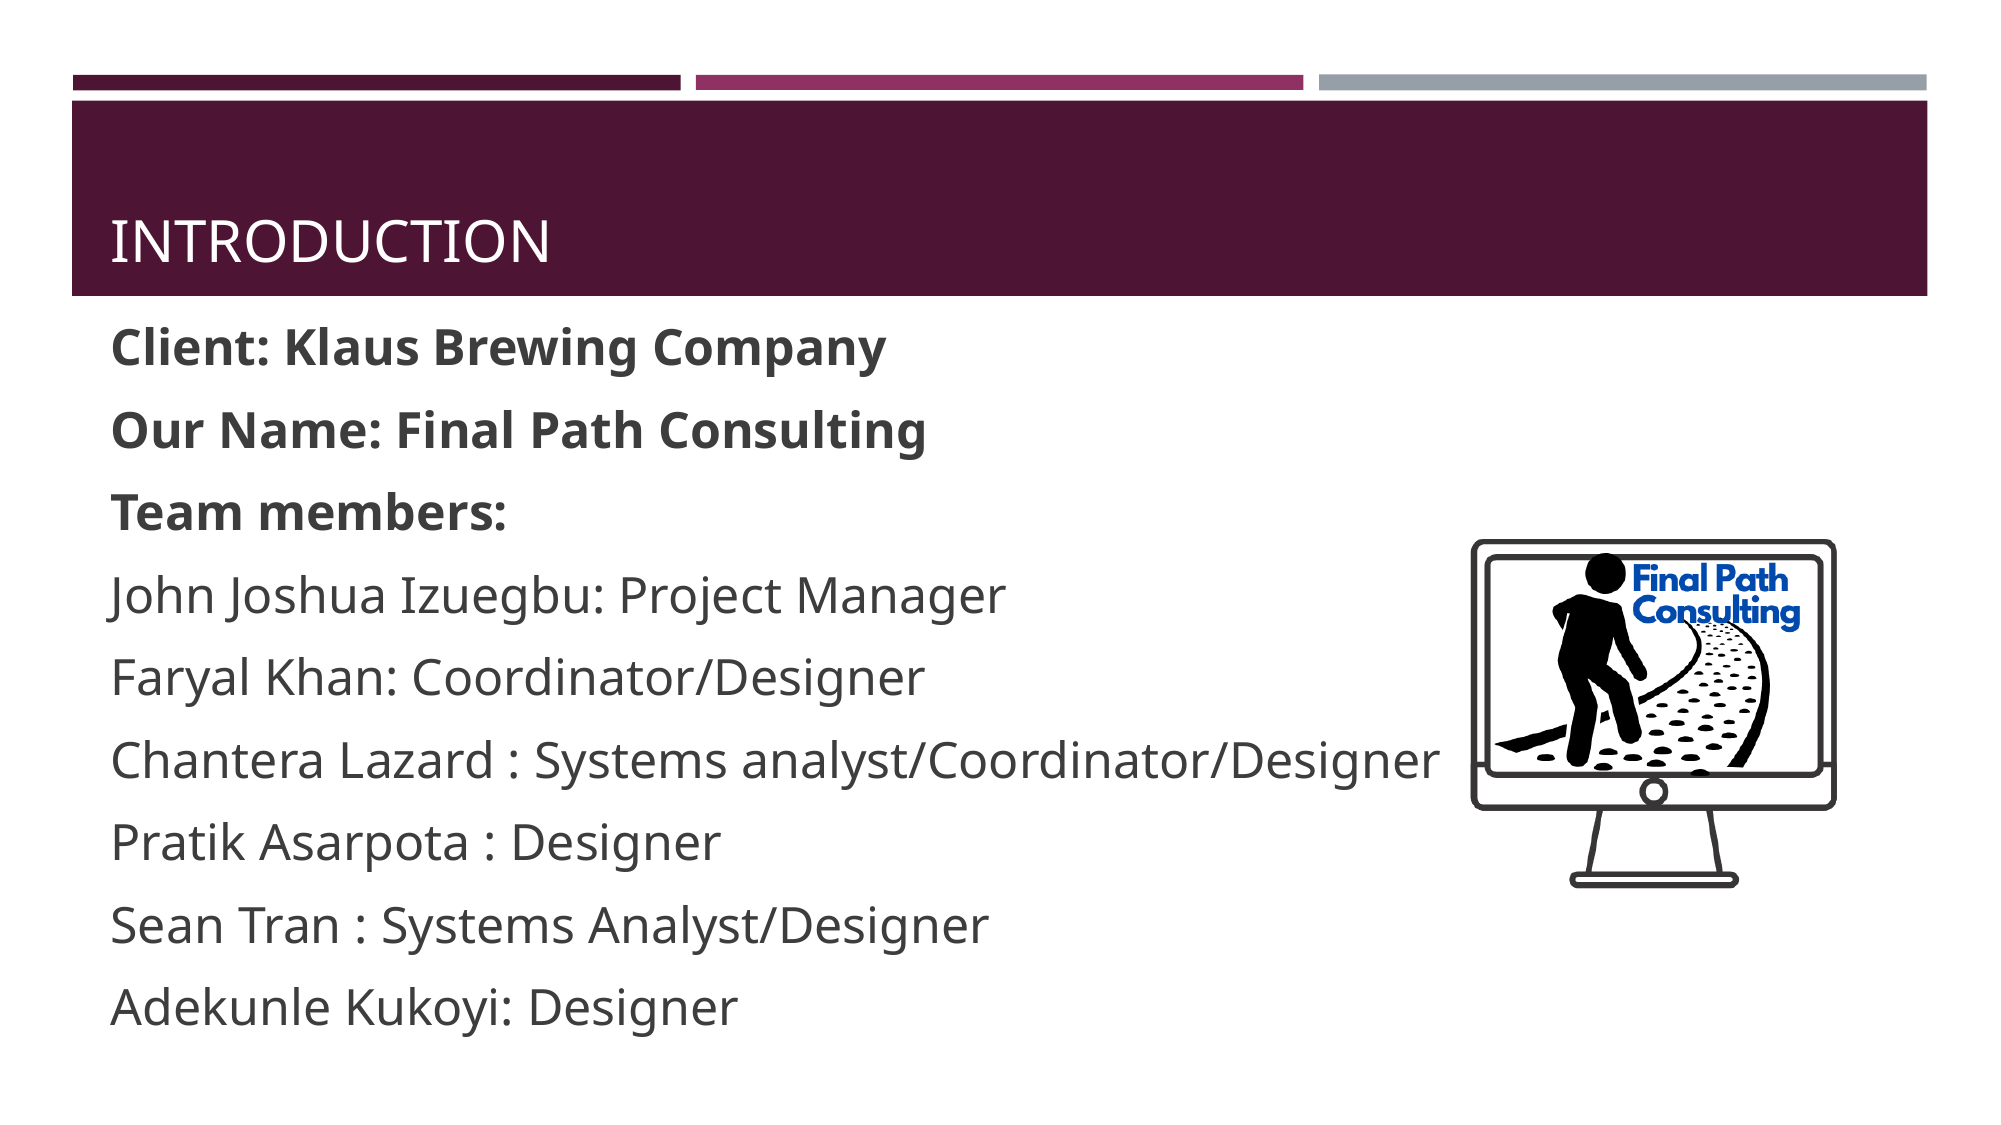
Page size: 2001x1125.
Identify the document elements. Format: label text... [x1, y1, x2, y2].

list Client: Klaus Brewing Company Our Name: Final Path Consulting Team members: John Joshua Izuegbu: Project Manager Faryal Khan: Coordinator/Designer Chantera Lazard : Systems analyst/Coordinator/Designer Pratik Asarpota : Designer Sean Tran : Systems Analyst/Designer Adekunle Kukoyi: Designer [95, 406, 1905, 1010]
title INTRODUCTION [95, 115, 1905, 282]
picture [1453, 506, 1857, 910]
